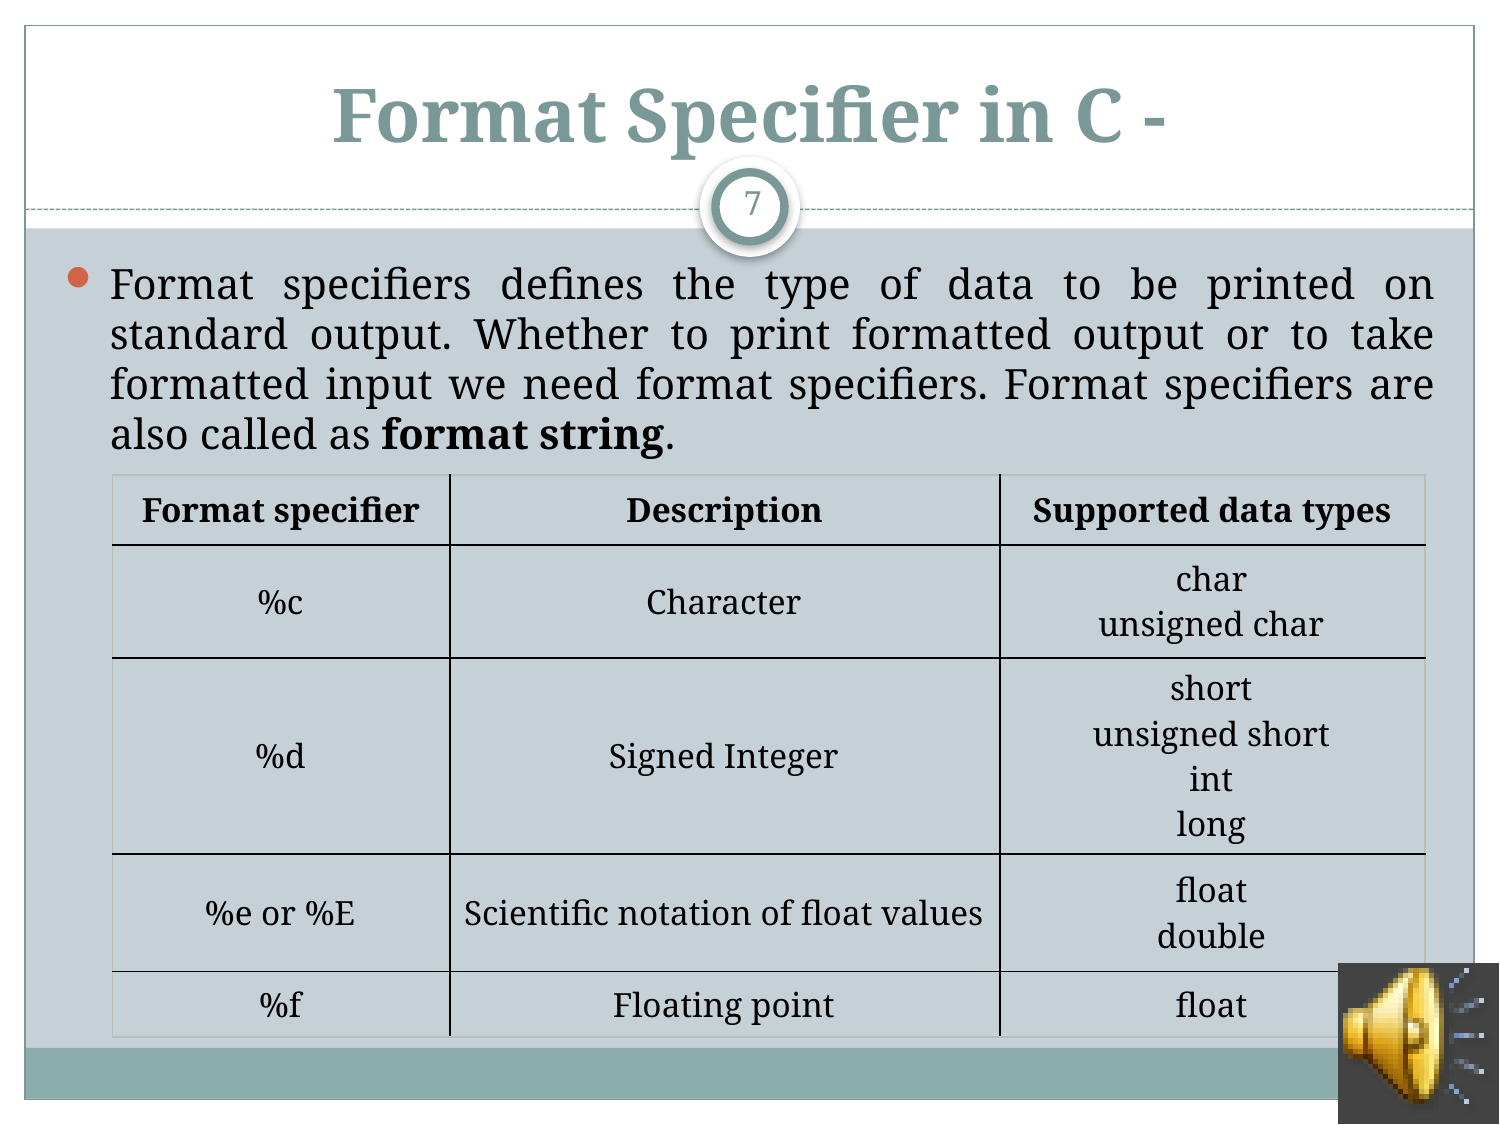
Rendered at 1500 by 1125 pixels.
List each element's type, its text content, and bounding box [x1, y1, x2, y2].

table_cell %e or %E [113, 855, 449, 971]
table_cell %d [113, 659, 449, 853]
picture [1337, 962, 1500, 1125]
table_cell float double [1001, 855, 1424, 971]
table_cell %c [113, 546, 449, 657]
table_cell float [1001, 972, 1330, 1036]
table_header Description [451, 476, 999, 544]
table_cell %f [113, 972, 449, 1036]
table_header Supported data types [1001, 476, 1424, 544]
table_cell short unsigned short int long [1001, 659, 1424, 853]
table_cell Scientific notation of float values [451, 855, 999, 971]
table_cell Character [451, 546, 999, 657]
list Format specifiers defines the type of data to be printed on standard output. Whether to print formatted output or to take formatted input we need format specifiers. Format specifiers are also called as format string. [50, 249, 1450, 907]
table_header Format specifier [113, 476, 449, 544]
slide_number 7 [715, 168, 791, 241]
table_cell Floating point [451, 972, 999, 1036]
table_cell char unsigned char [1001, 546, 1424, 657]
table_cell Signed Integer [451, 659, 999, 853]
title Format Specifier in C - [103, 59, 1397, 165]
